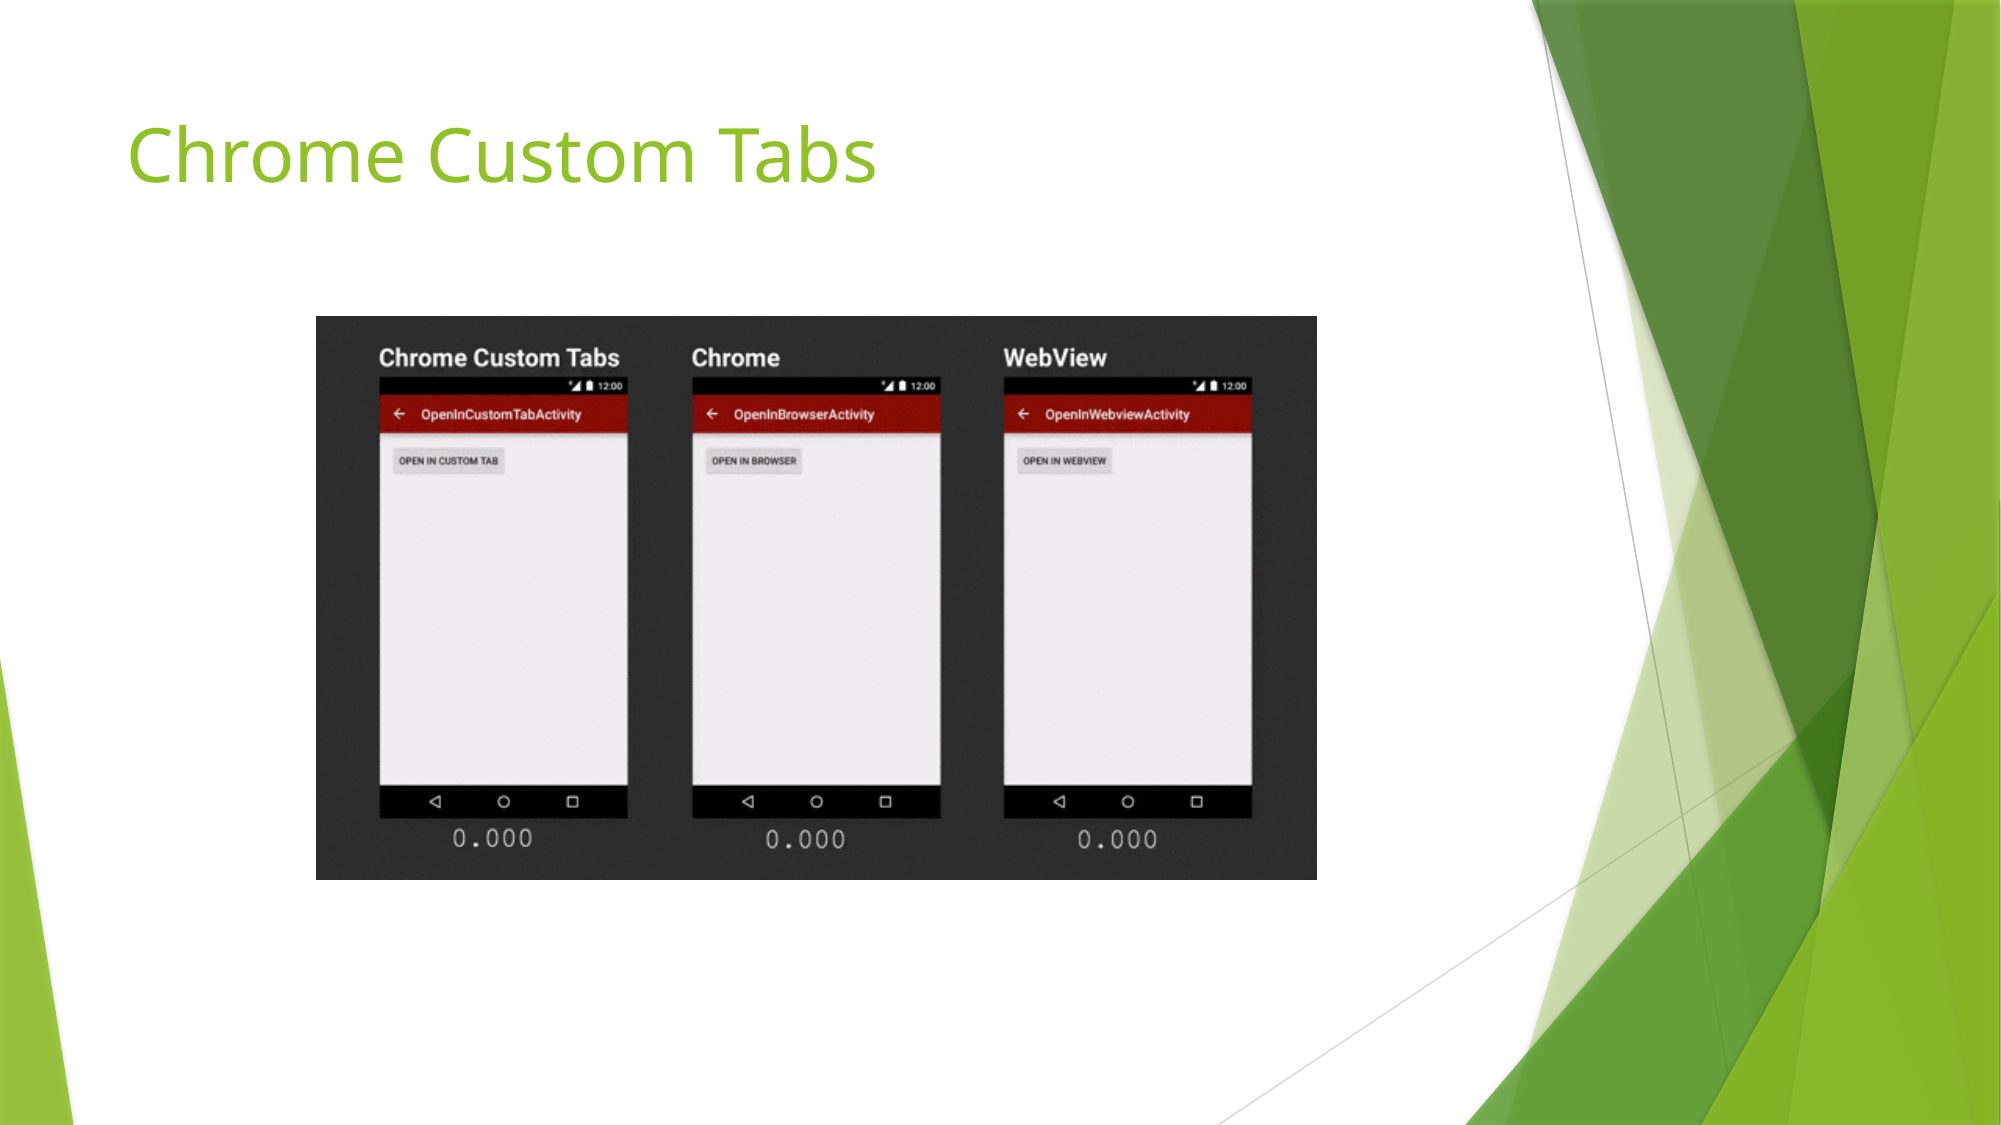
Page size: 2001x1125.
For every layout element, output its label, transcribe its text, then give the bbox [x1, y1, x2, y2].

title Chrome Custom Tabs [111, 99, 1522, 317]
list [315, 316, 1317, 880]
